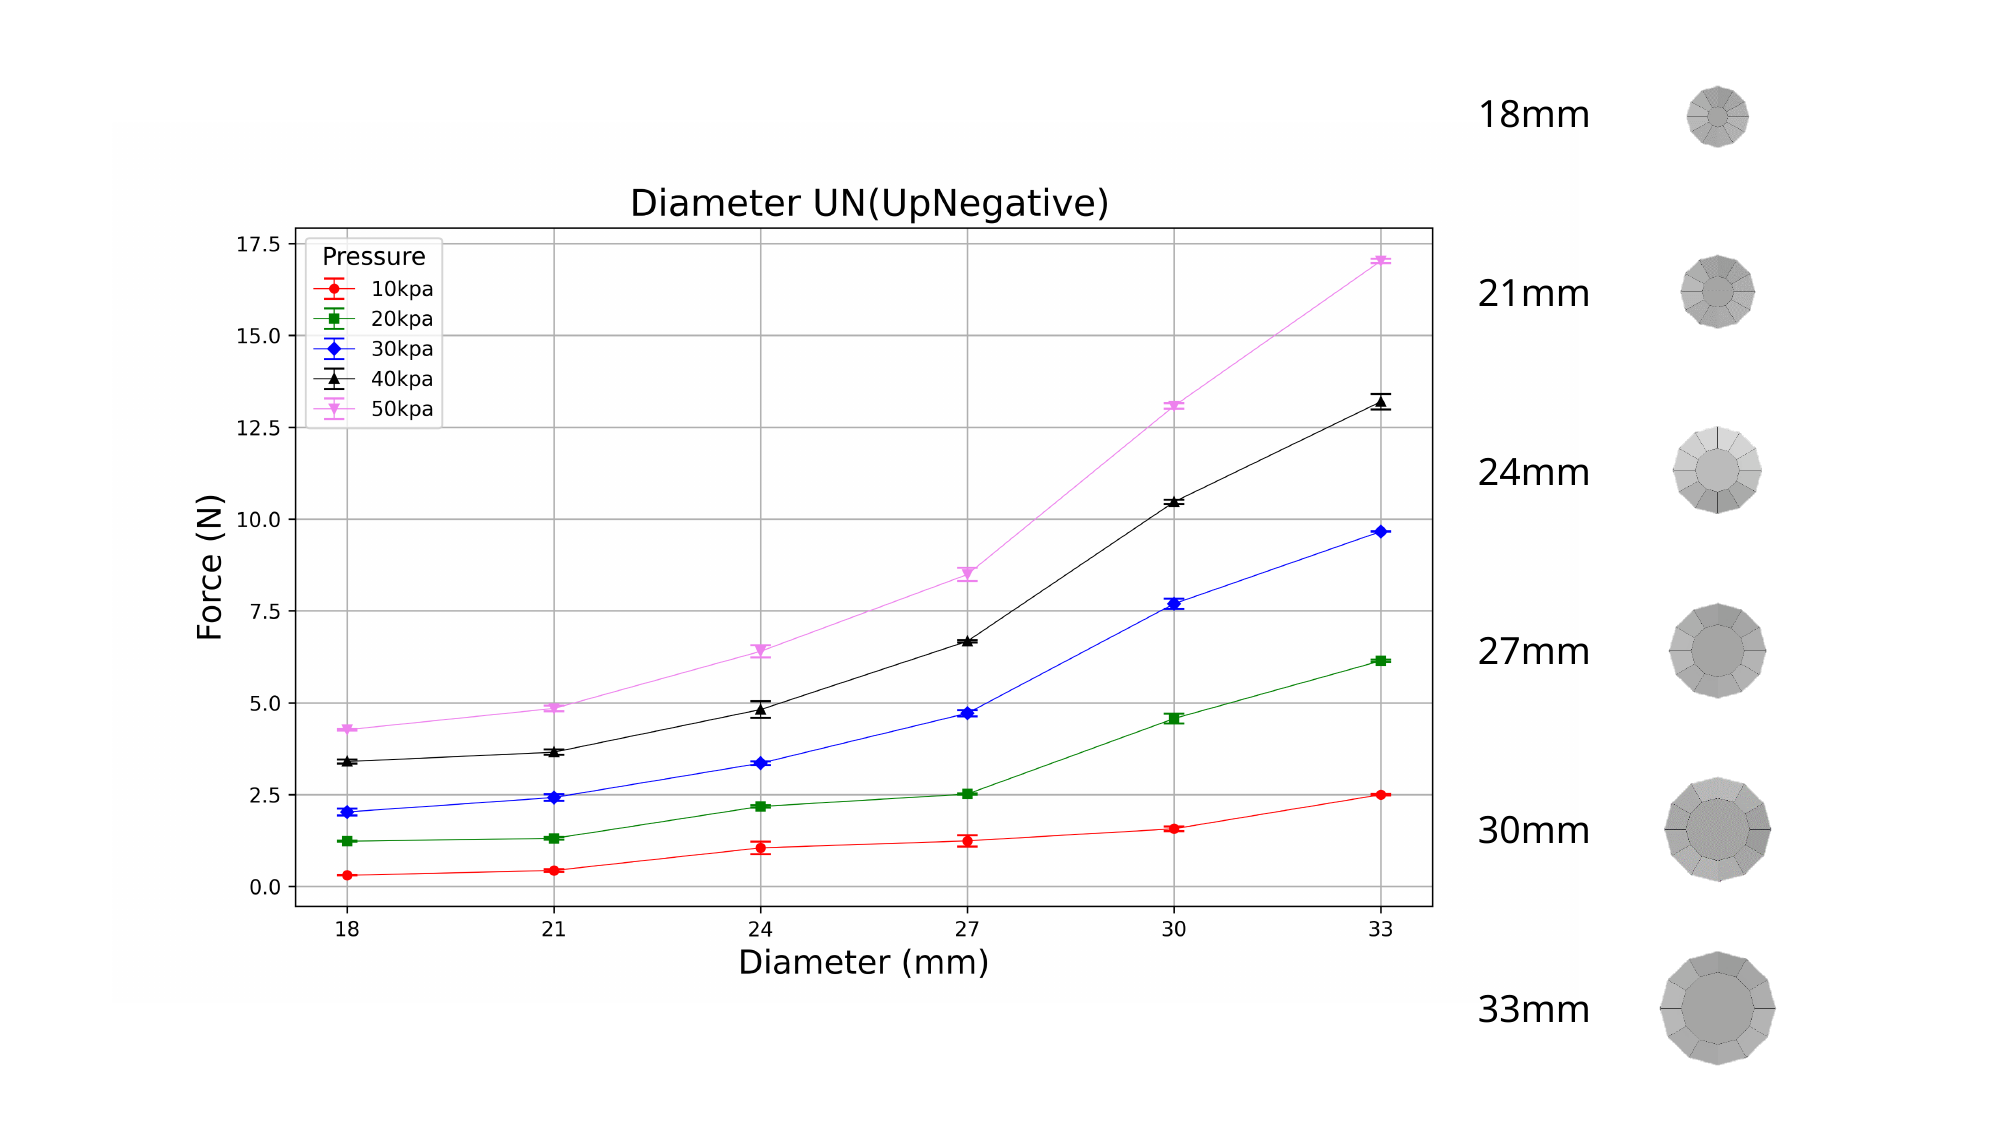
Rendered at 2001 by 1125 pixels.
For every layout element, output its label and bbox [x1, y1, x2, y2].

text_box [1464, 1, 1971, 1124]
picture [112, 122, 1464, 1003]
